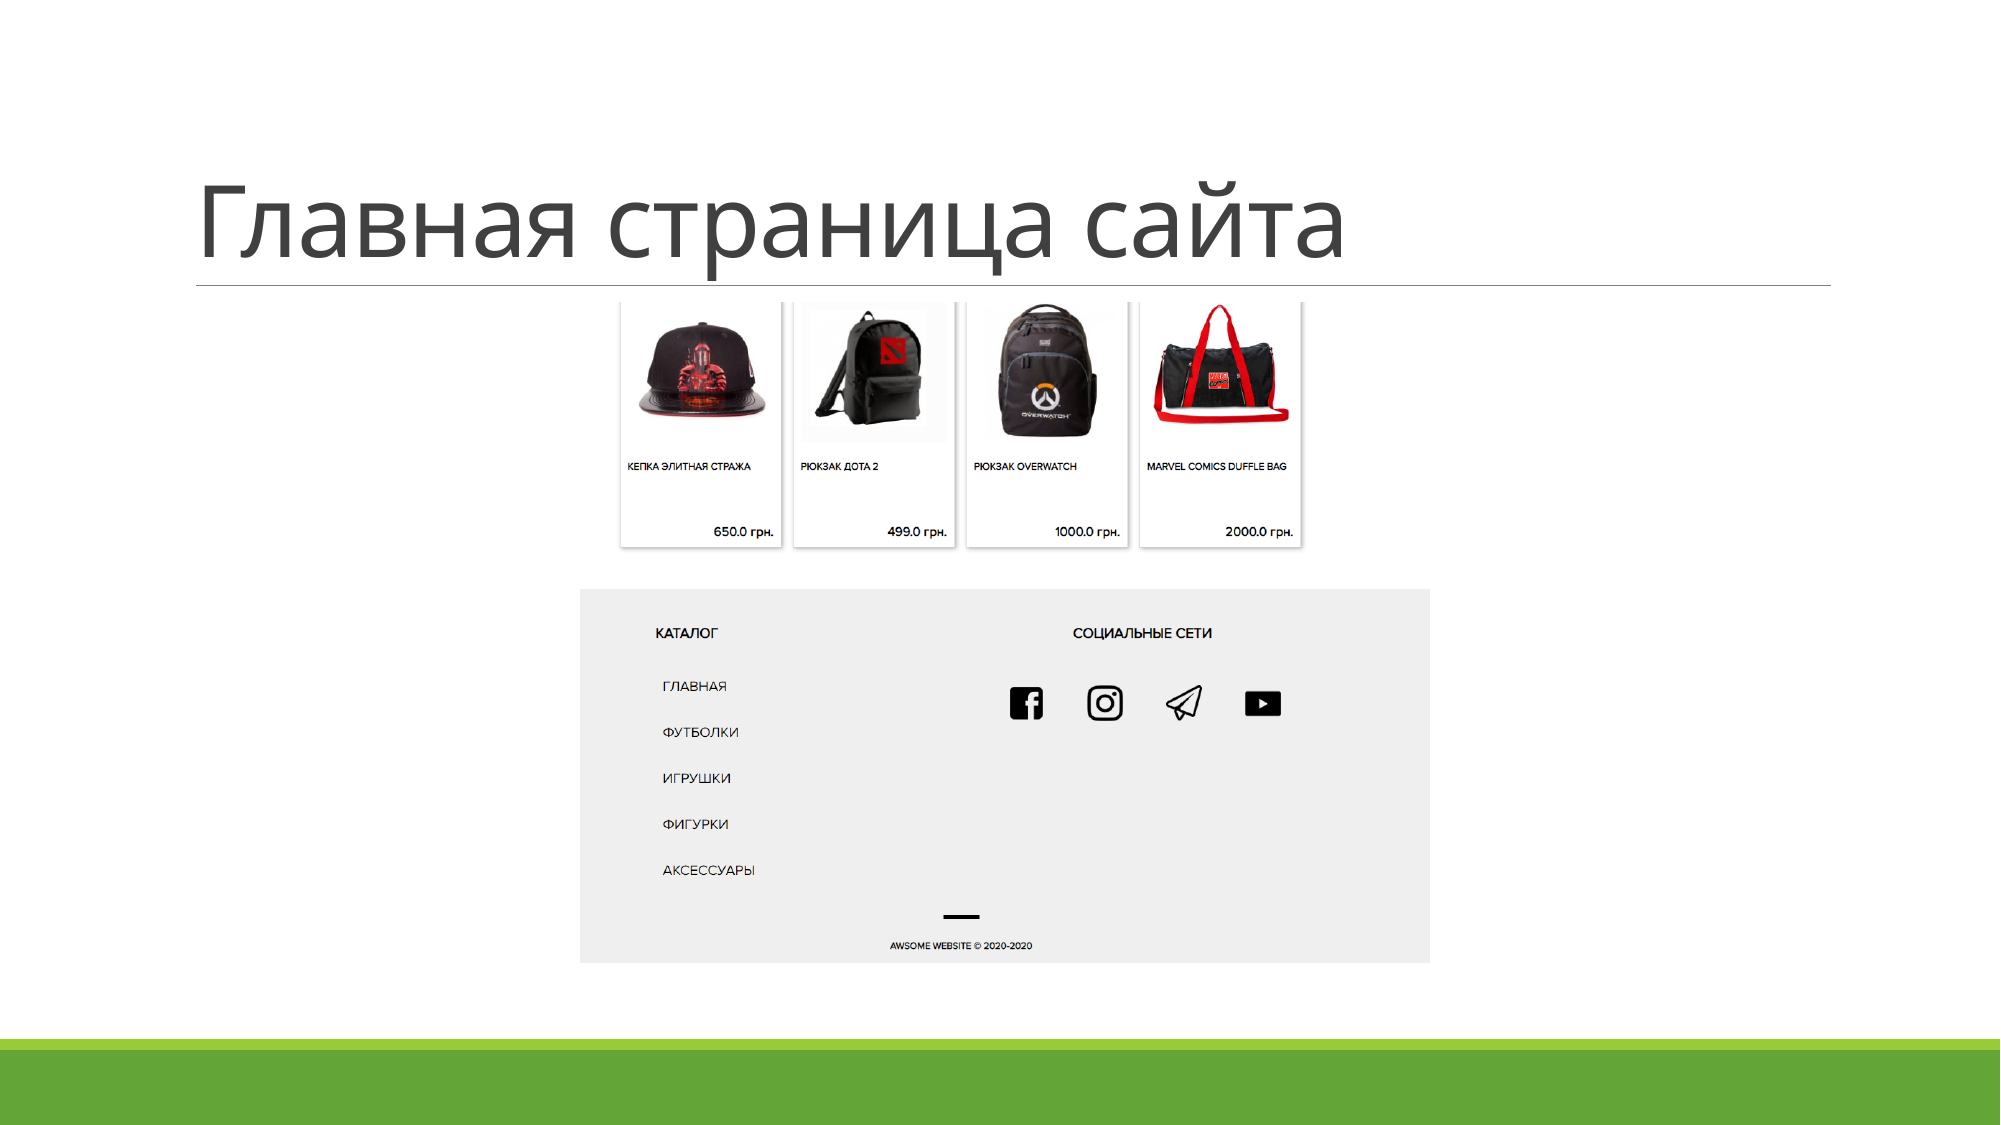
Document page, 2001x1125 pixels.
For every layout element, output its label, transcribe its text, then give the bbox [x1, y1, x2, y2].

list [579, 302, 1431, 964]
title Главная страница сайта [180, 47, 1830, 285]
